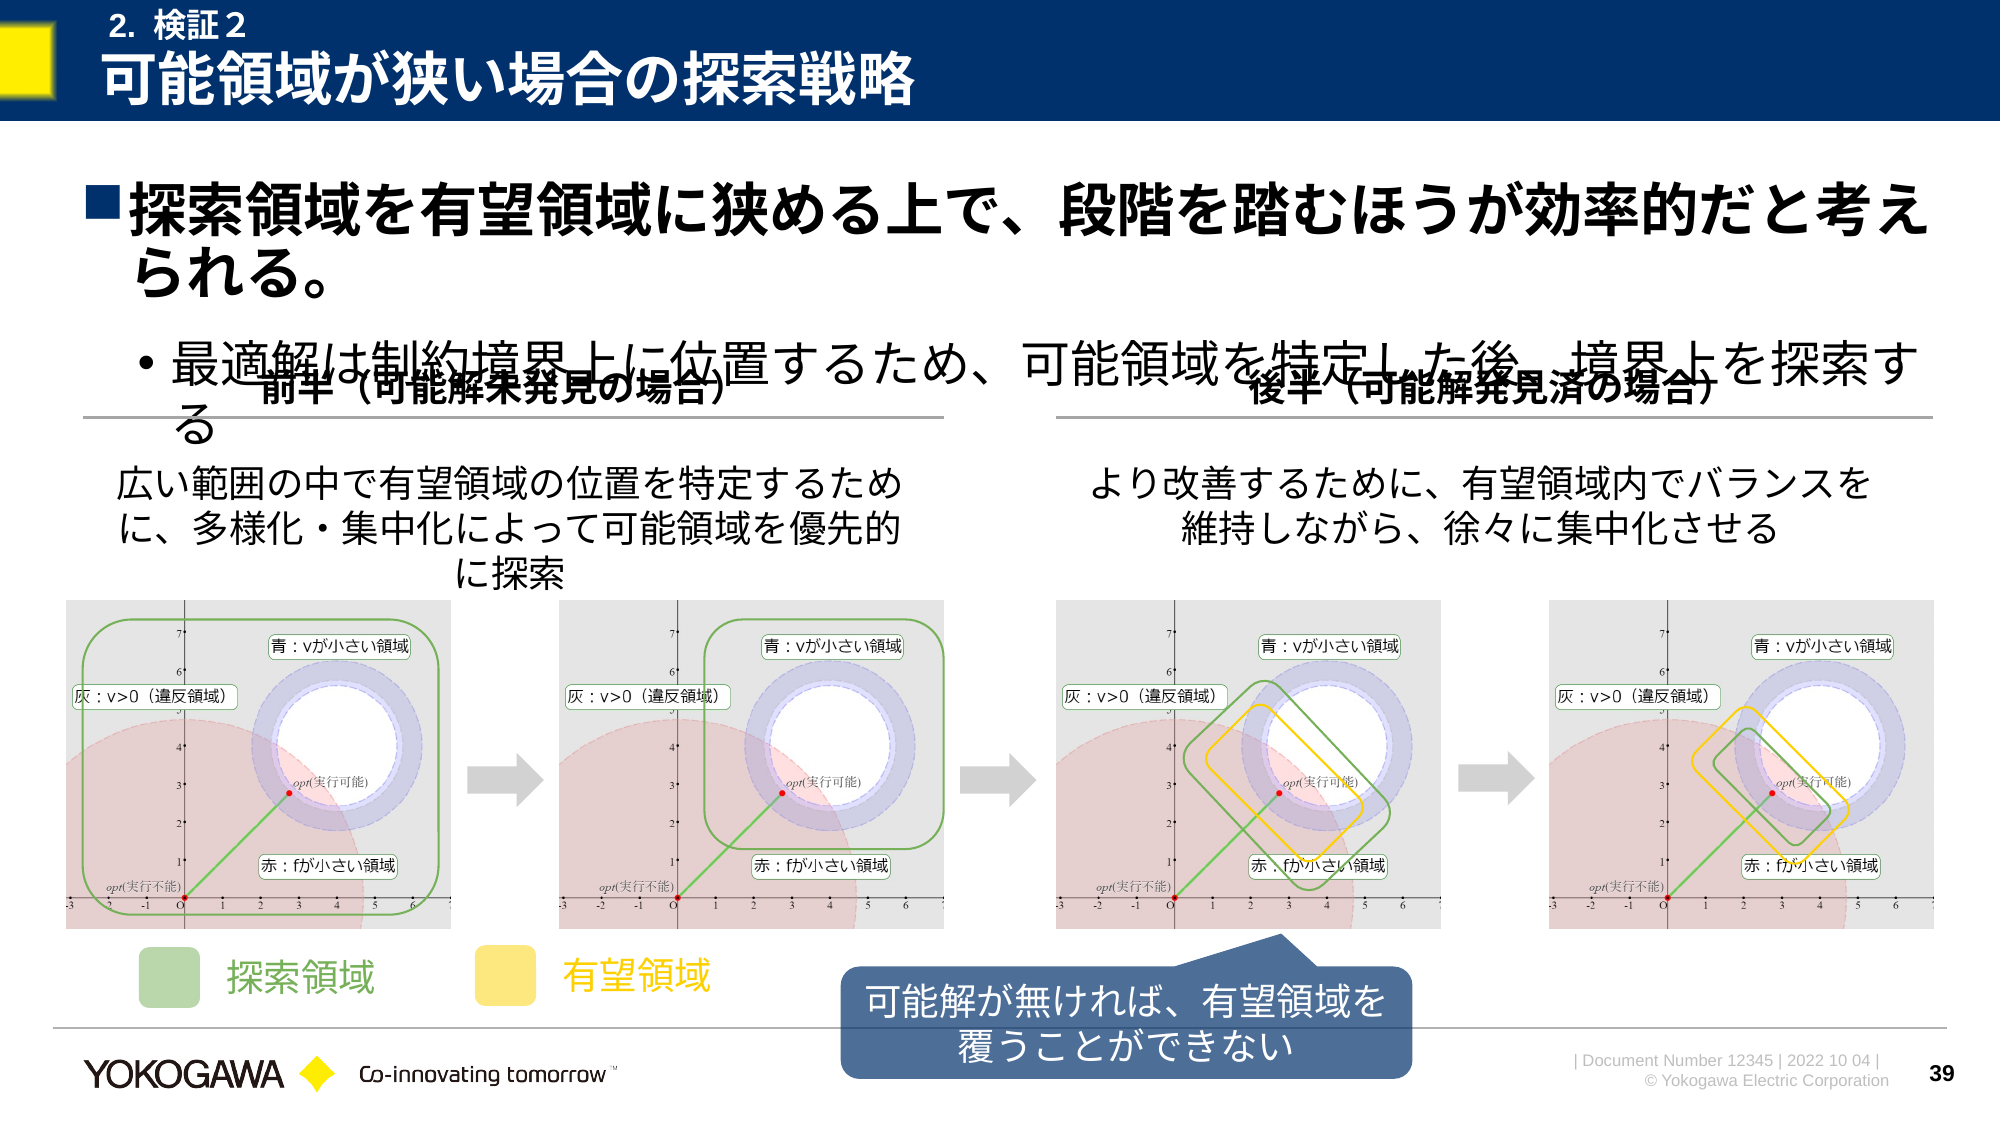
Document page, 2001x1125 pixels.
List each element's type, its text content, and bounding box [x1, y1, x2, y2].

text_box 探索領域 [211, 946, 410, 1007]
text_box [1457, 748, 1537, 808]
picture [83, 1055, 617, 1093]
picture [559, 600, 944, 929]
text_box [958, 750, 1038, 810]
slide_number 39 [1904, 1042, 1970, 1103]
text_box [466, 750, 546, 810]
text_box 探索領域を有望領域に狭める上で、段階を踏むほうが効率的だと考えられる。 最適解は制約境界上に位置するため、可能領域を特定した後、境界上を探索する [66, 173, 1955, 360]
picture [0, 6, 69, 115]
text_box より改善するために、有望領域内でバランスを 維持しながら、徐々に集中化させる [1069, 452, 1893, 558]
picture [1548, 600, 1934, 929]
text_box 有望領域 [547, 944, 746, 1005]
picture [66, 600, 451, 929]
title 可能領域が狭い場合の探索戦略 [84, 39, 1955, 125]
text_box 後半（可能解発見済の場合） [1231, 356, 1754, 416]
text_box 前半（可能解未発見の場合） [242, 356, 765, 416]
text_box 可能解が無ければ、有望領域を覆うことができない [839, 932, 1414, 1080]
text_box 2. 検証２ [93, 0, 559, 52]
text_box [137, 946, 201, 1009]
picture [1056, 600, 1441, 929]
text_box [473, 944, 538, 1007]
text_box 広い範囲の中で有望領域の位置を特定するために、多様化・集中化によって可能領域を優先的に探索 [88, 452, 931, 603]
